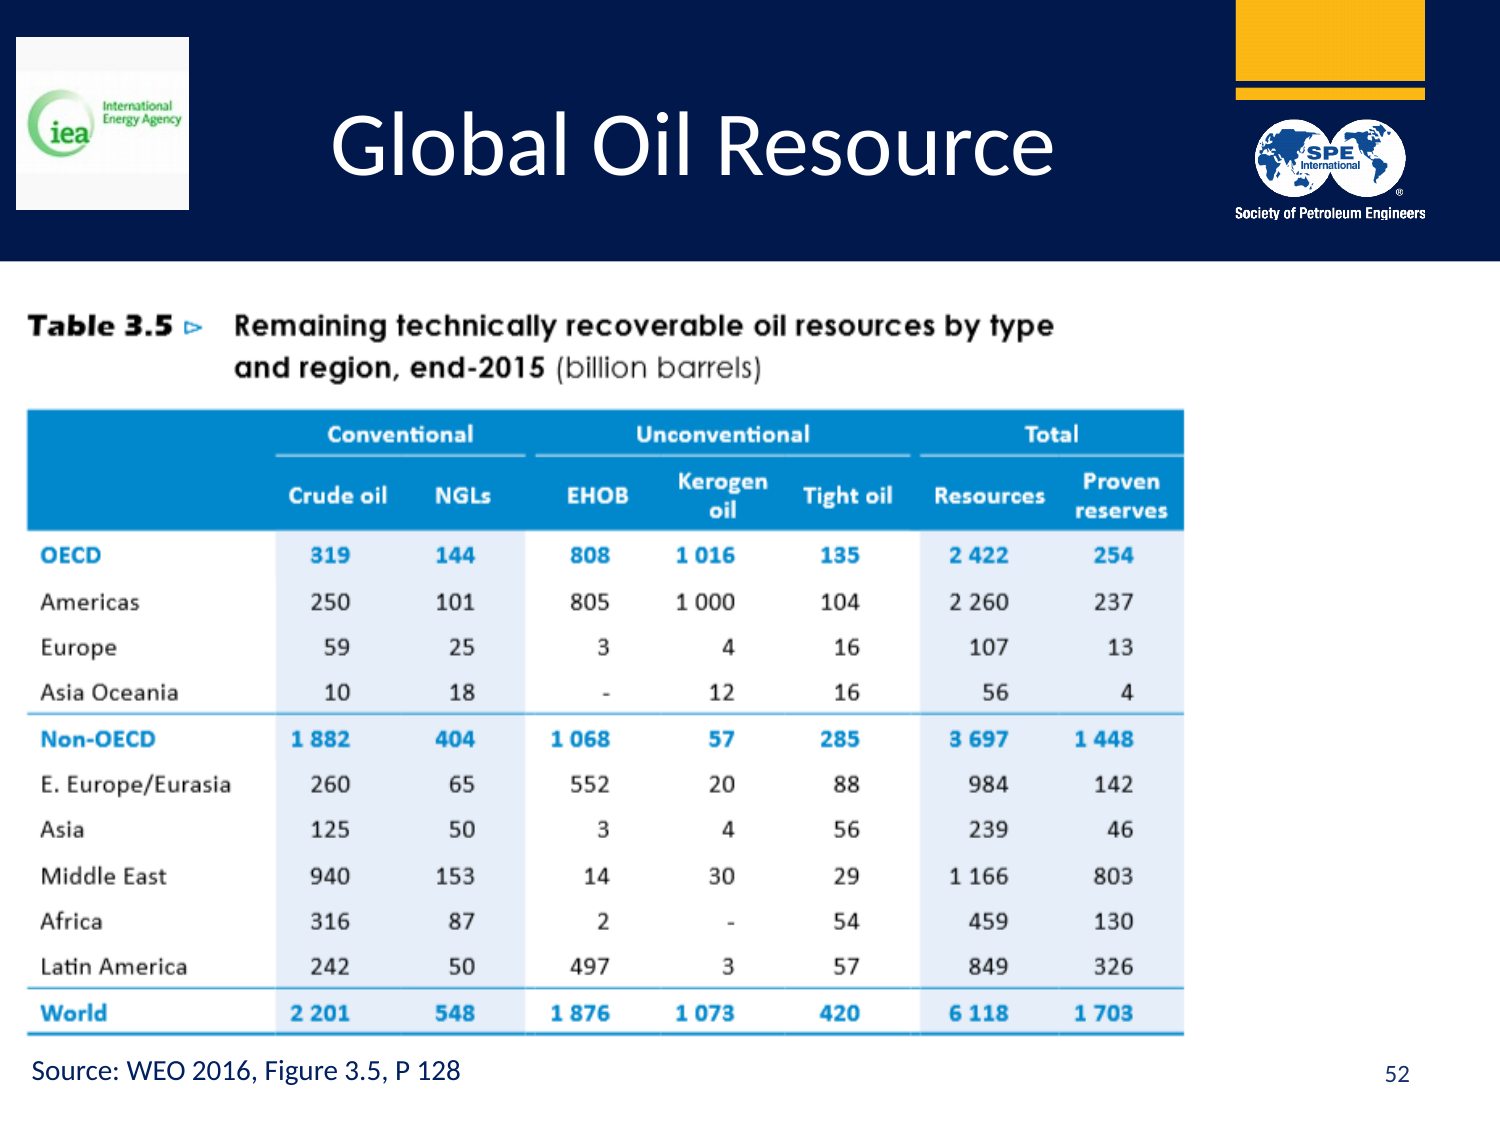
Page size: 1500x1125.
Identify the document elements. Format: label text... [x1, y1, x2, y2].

title Global Oil Resource [188, 45, 1200, 233]
text_box Source: WEO 2016, Figure 3.5, P 128 [16, 1044, 1258, 1125]
picture [16, 287, 1202, 1043]
slide_number 52 [1205, 1042, 1425, 1103]
picture [16, 36, 189, 210]
